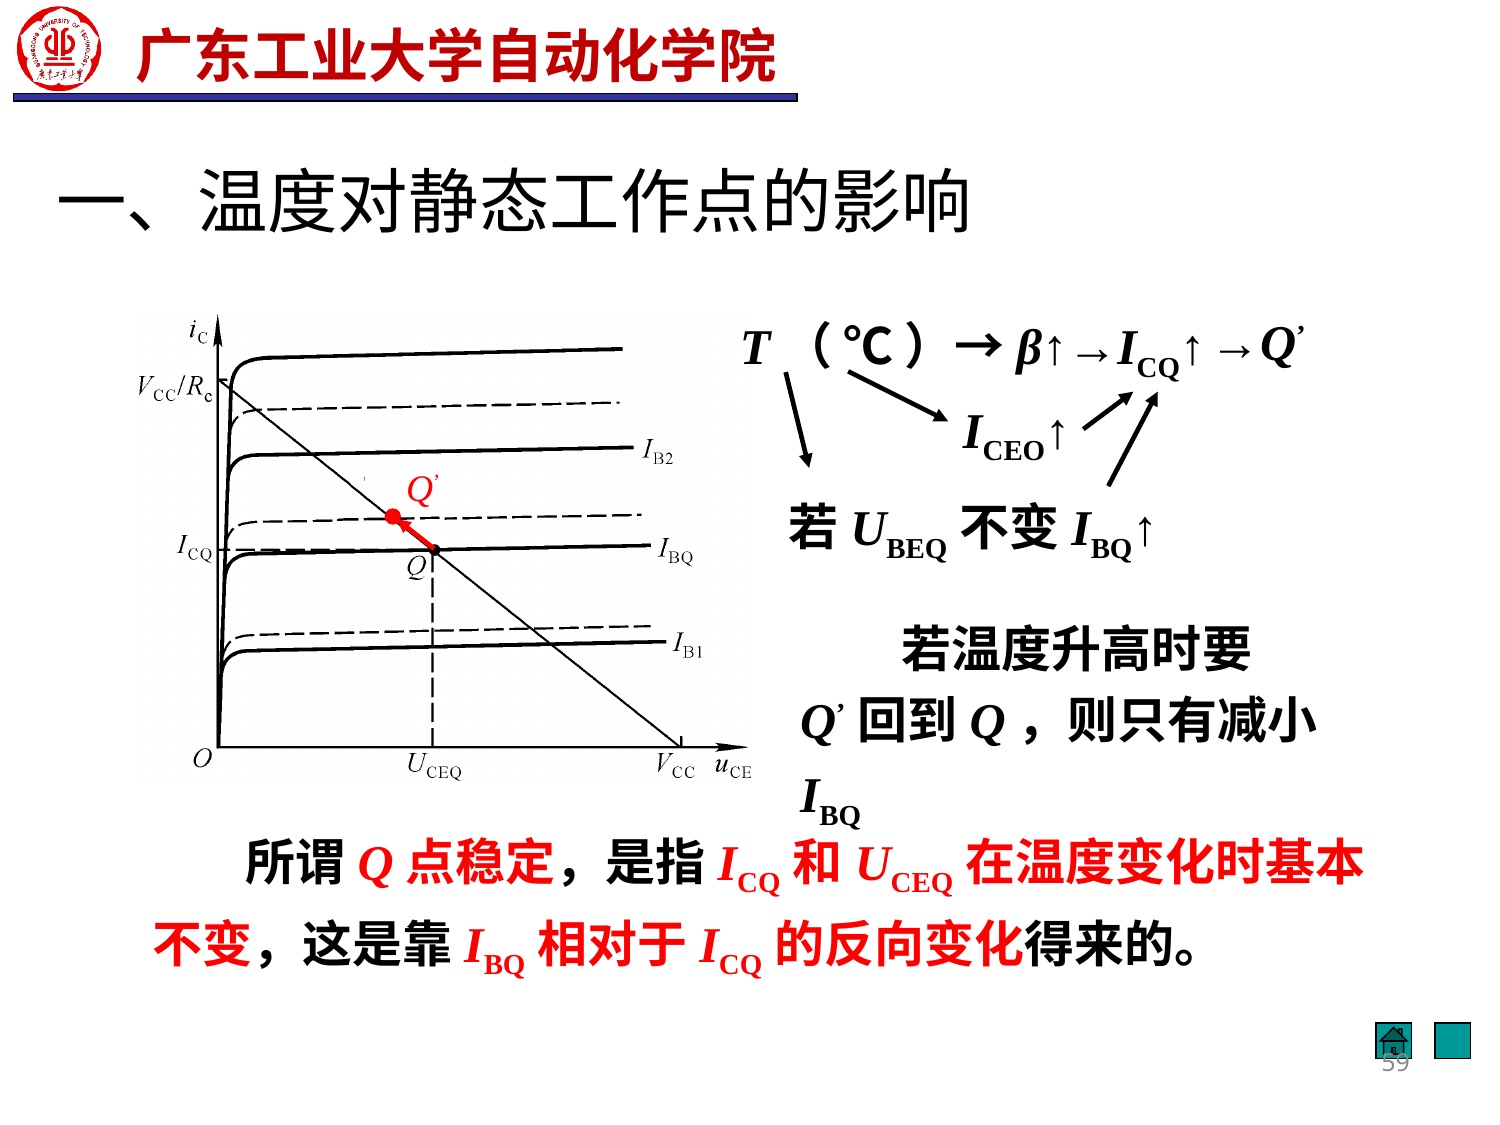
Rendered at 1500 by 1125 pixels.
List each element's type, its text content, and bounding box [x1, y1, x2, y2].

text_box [724, 286, 1463, 554]
text_box 若温度升高时要Q’回到Q，则只有减小IBQ [785, 597, 1373, 839]
picture [11, 0, 106, 95]
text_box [385, 455, 467, 549]
slide_number 59 [1074, 1024, 1426, 1103]
text_box 所谓Q点稳定，是指ICQ和UCEQ在温度变化时基本不变，这是靠IBQ相对于ICQ的反向变化得来的。 [137, 799, 1388, 988]
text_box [135, 314, 752, 781]
title 一、温度对静态工作点的影响 [40, 148, 1269, 250]
